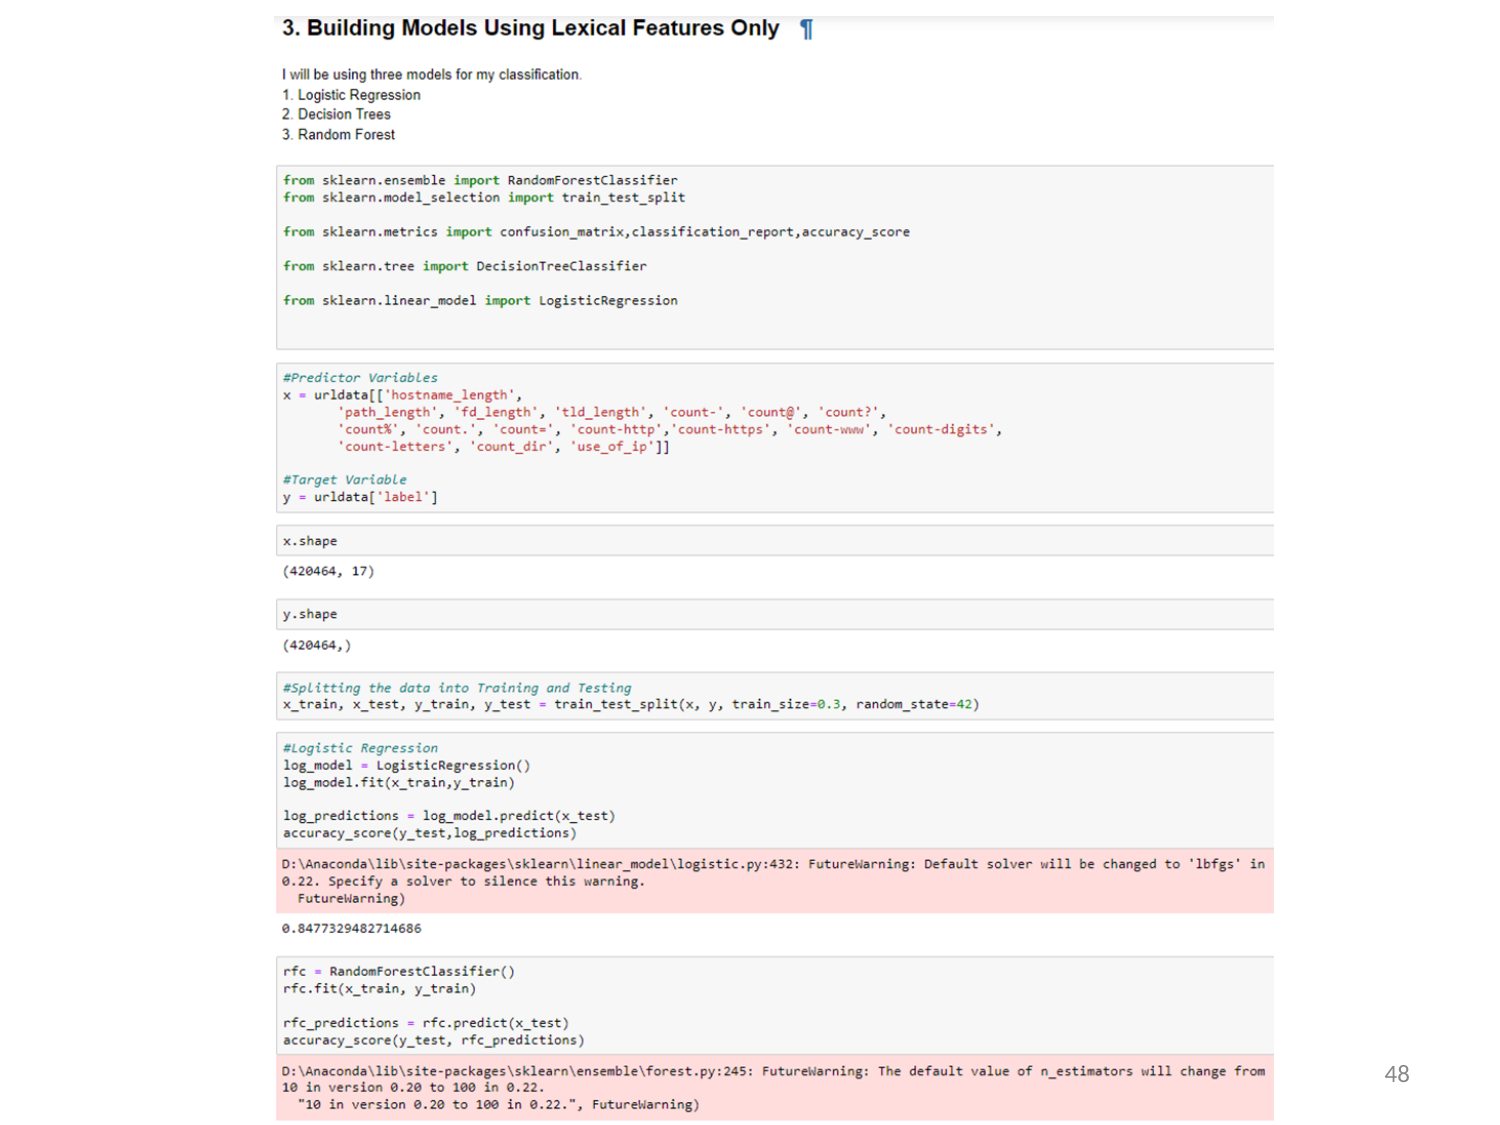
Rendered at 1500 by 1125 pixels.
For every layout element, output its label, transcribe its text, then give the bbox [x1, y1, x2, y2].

picture [273, 16, 1274, 1125]
slide_number ‹#› [1278, 1042, 1425, 1103]
